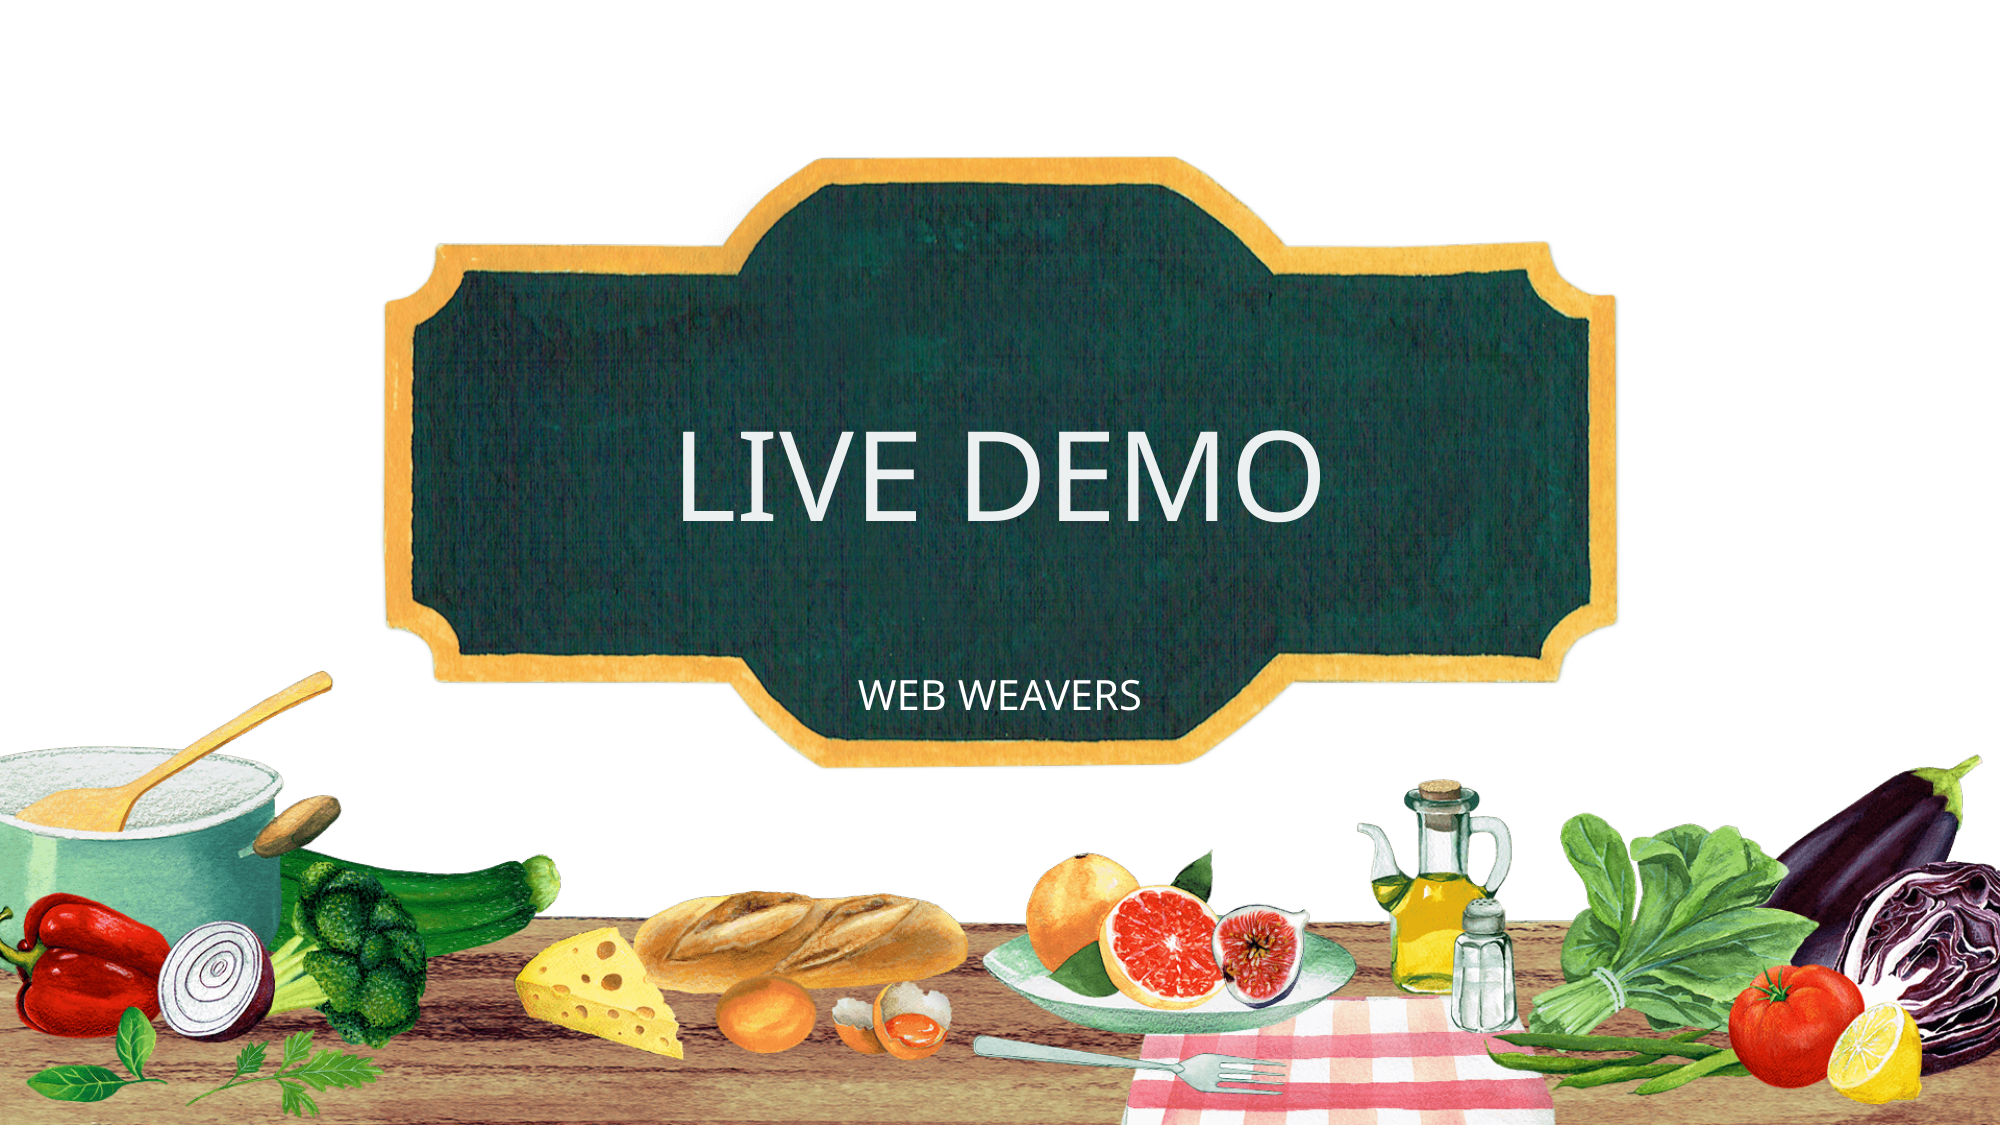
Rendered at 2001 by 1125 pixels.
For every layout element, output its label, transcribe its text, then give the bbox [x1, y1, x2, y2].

title LIVE DEMO [418, 281, 1582, 662]
text_box WEB WEAVERS [739, 661, 1261, 772]
picture [0, 150, 2000, 1125]
